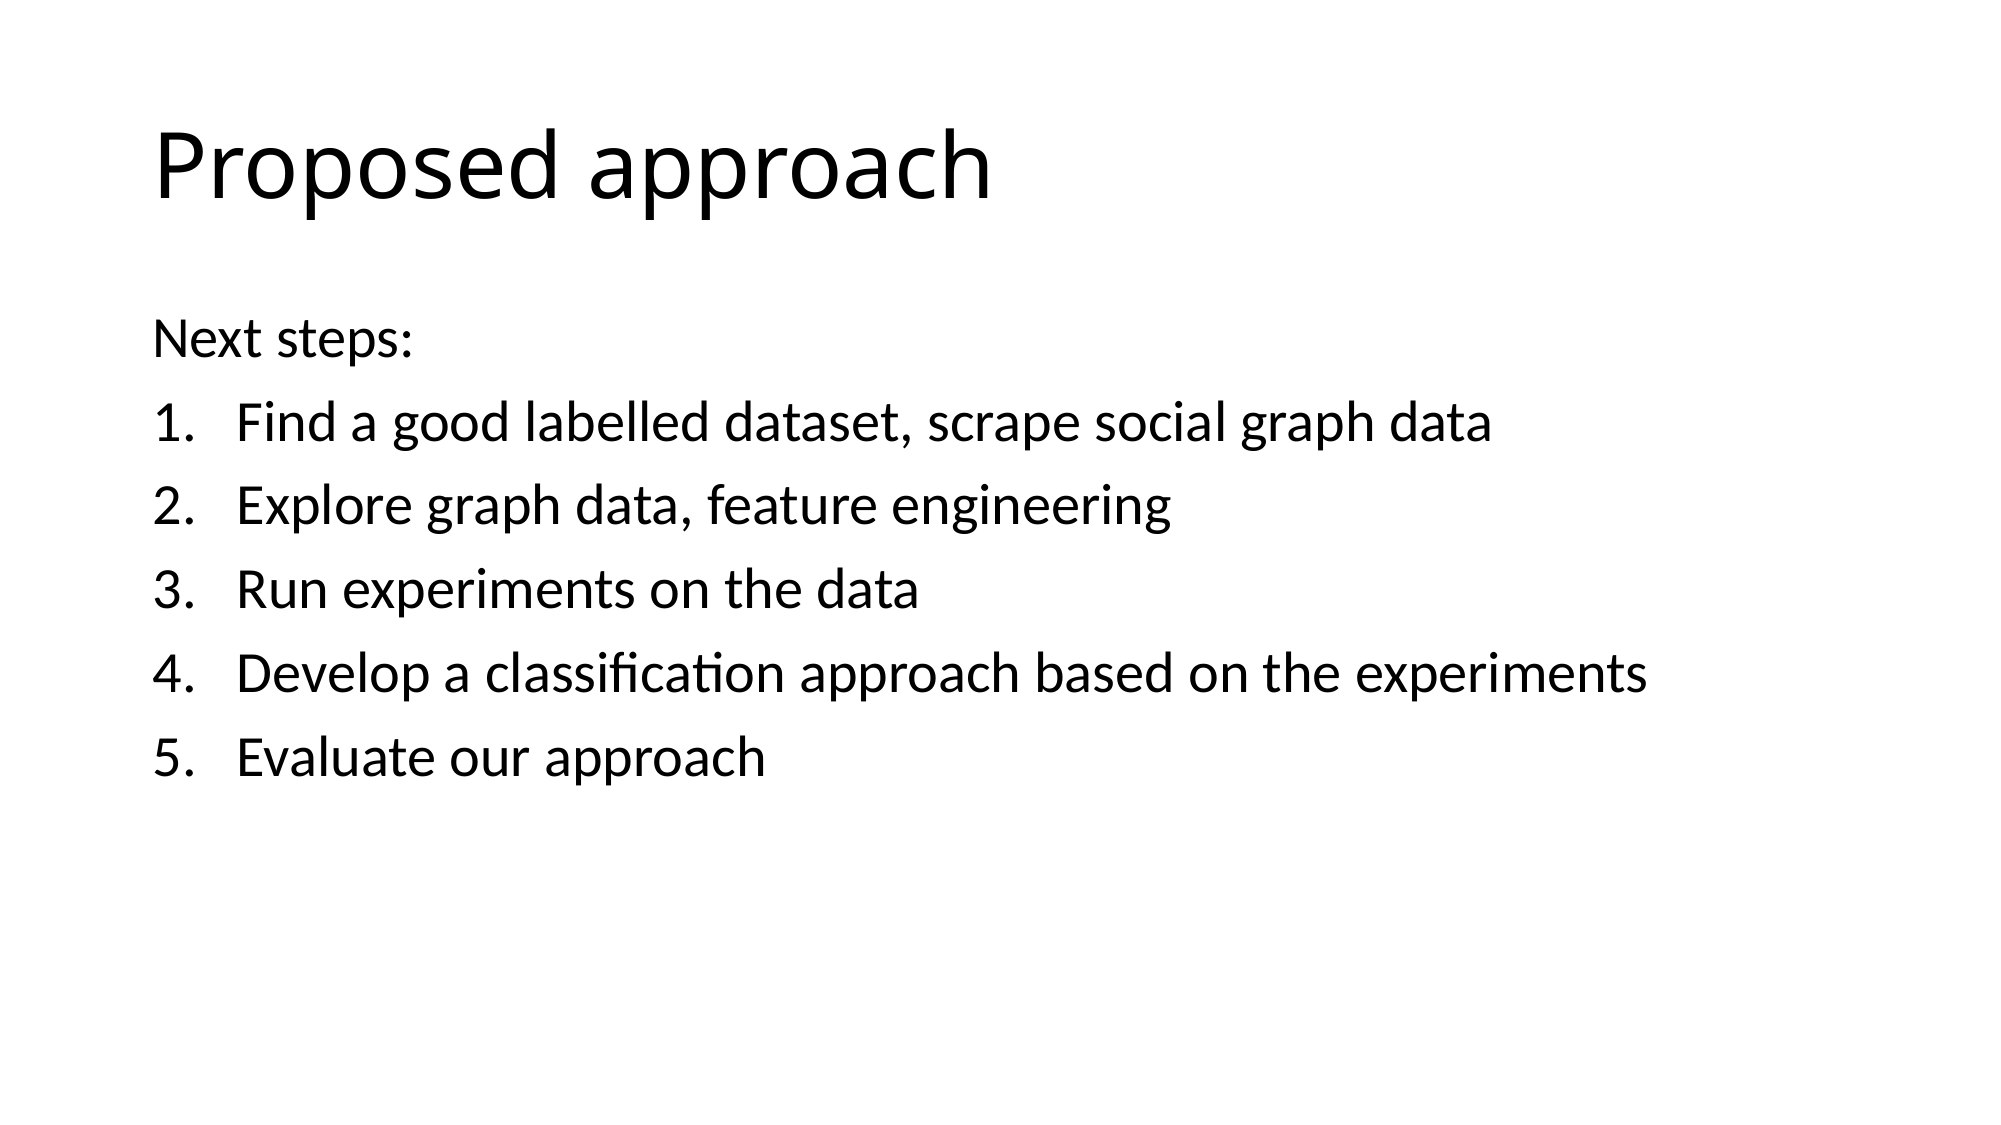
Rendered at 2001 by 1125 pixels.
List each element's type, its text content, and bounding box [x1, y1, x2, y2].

list Next steps: Find a good labelled dataset, scrape social graph data Explore graph data, feature engineering Run experiments on the data Develop a classification approach based on the experiments Evaluate our approach [137, 299, 1863, 1014]
title Proposed approach [137, 59, 1863, 278]
